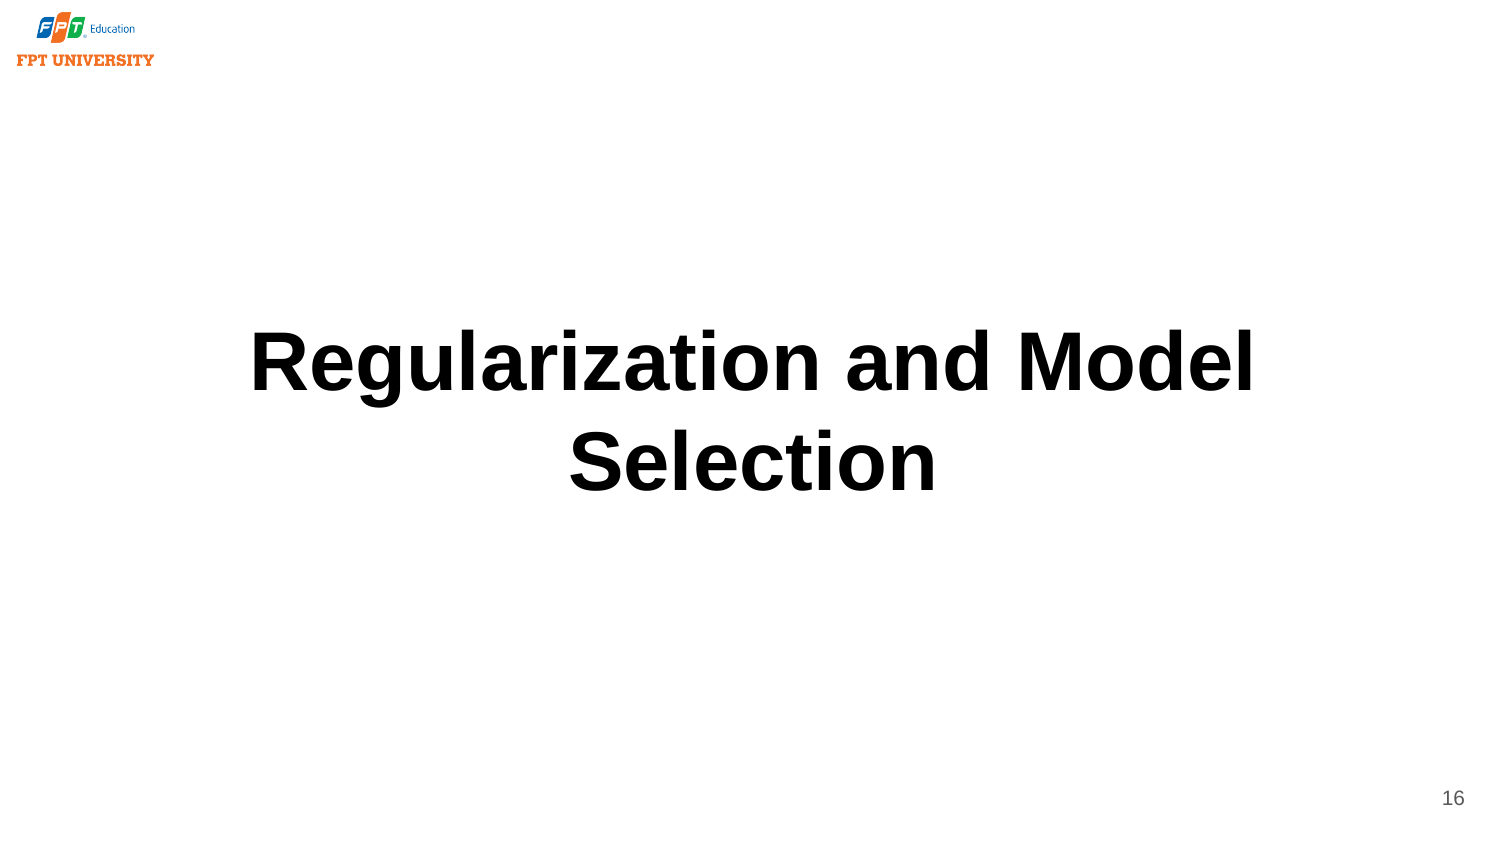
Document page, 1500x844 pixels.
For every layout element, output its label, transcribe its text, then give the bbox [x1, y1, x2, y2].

slide_number 16 [1389, 764, 1480, 830]
title Regularization and Model Selection [54, 291, 1453, 617]
picture [11, 1, 160, 77]
